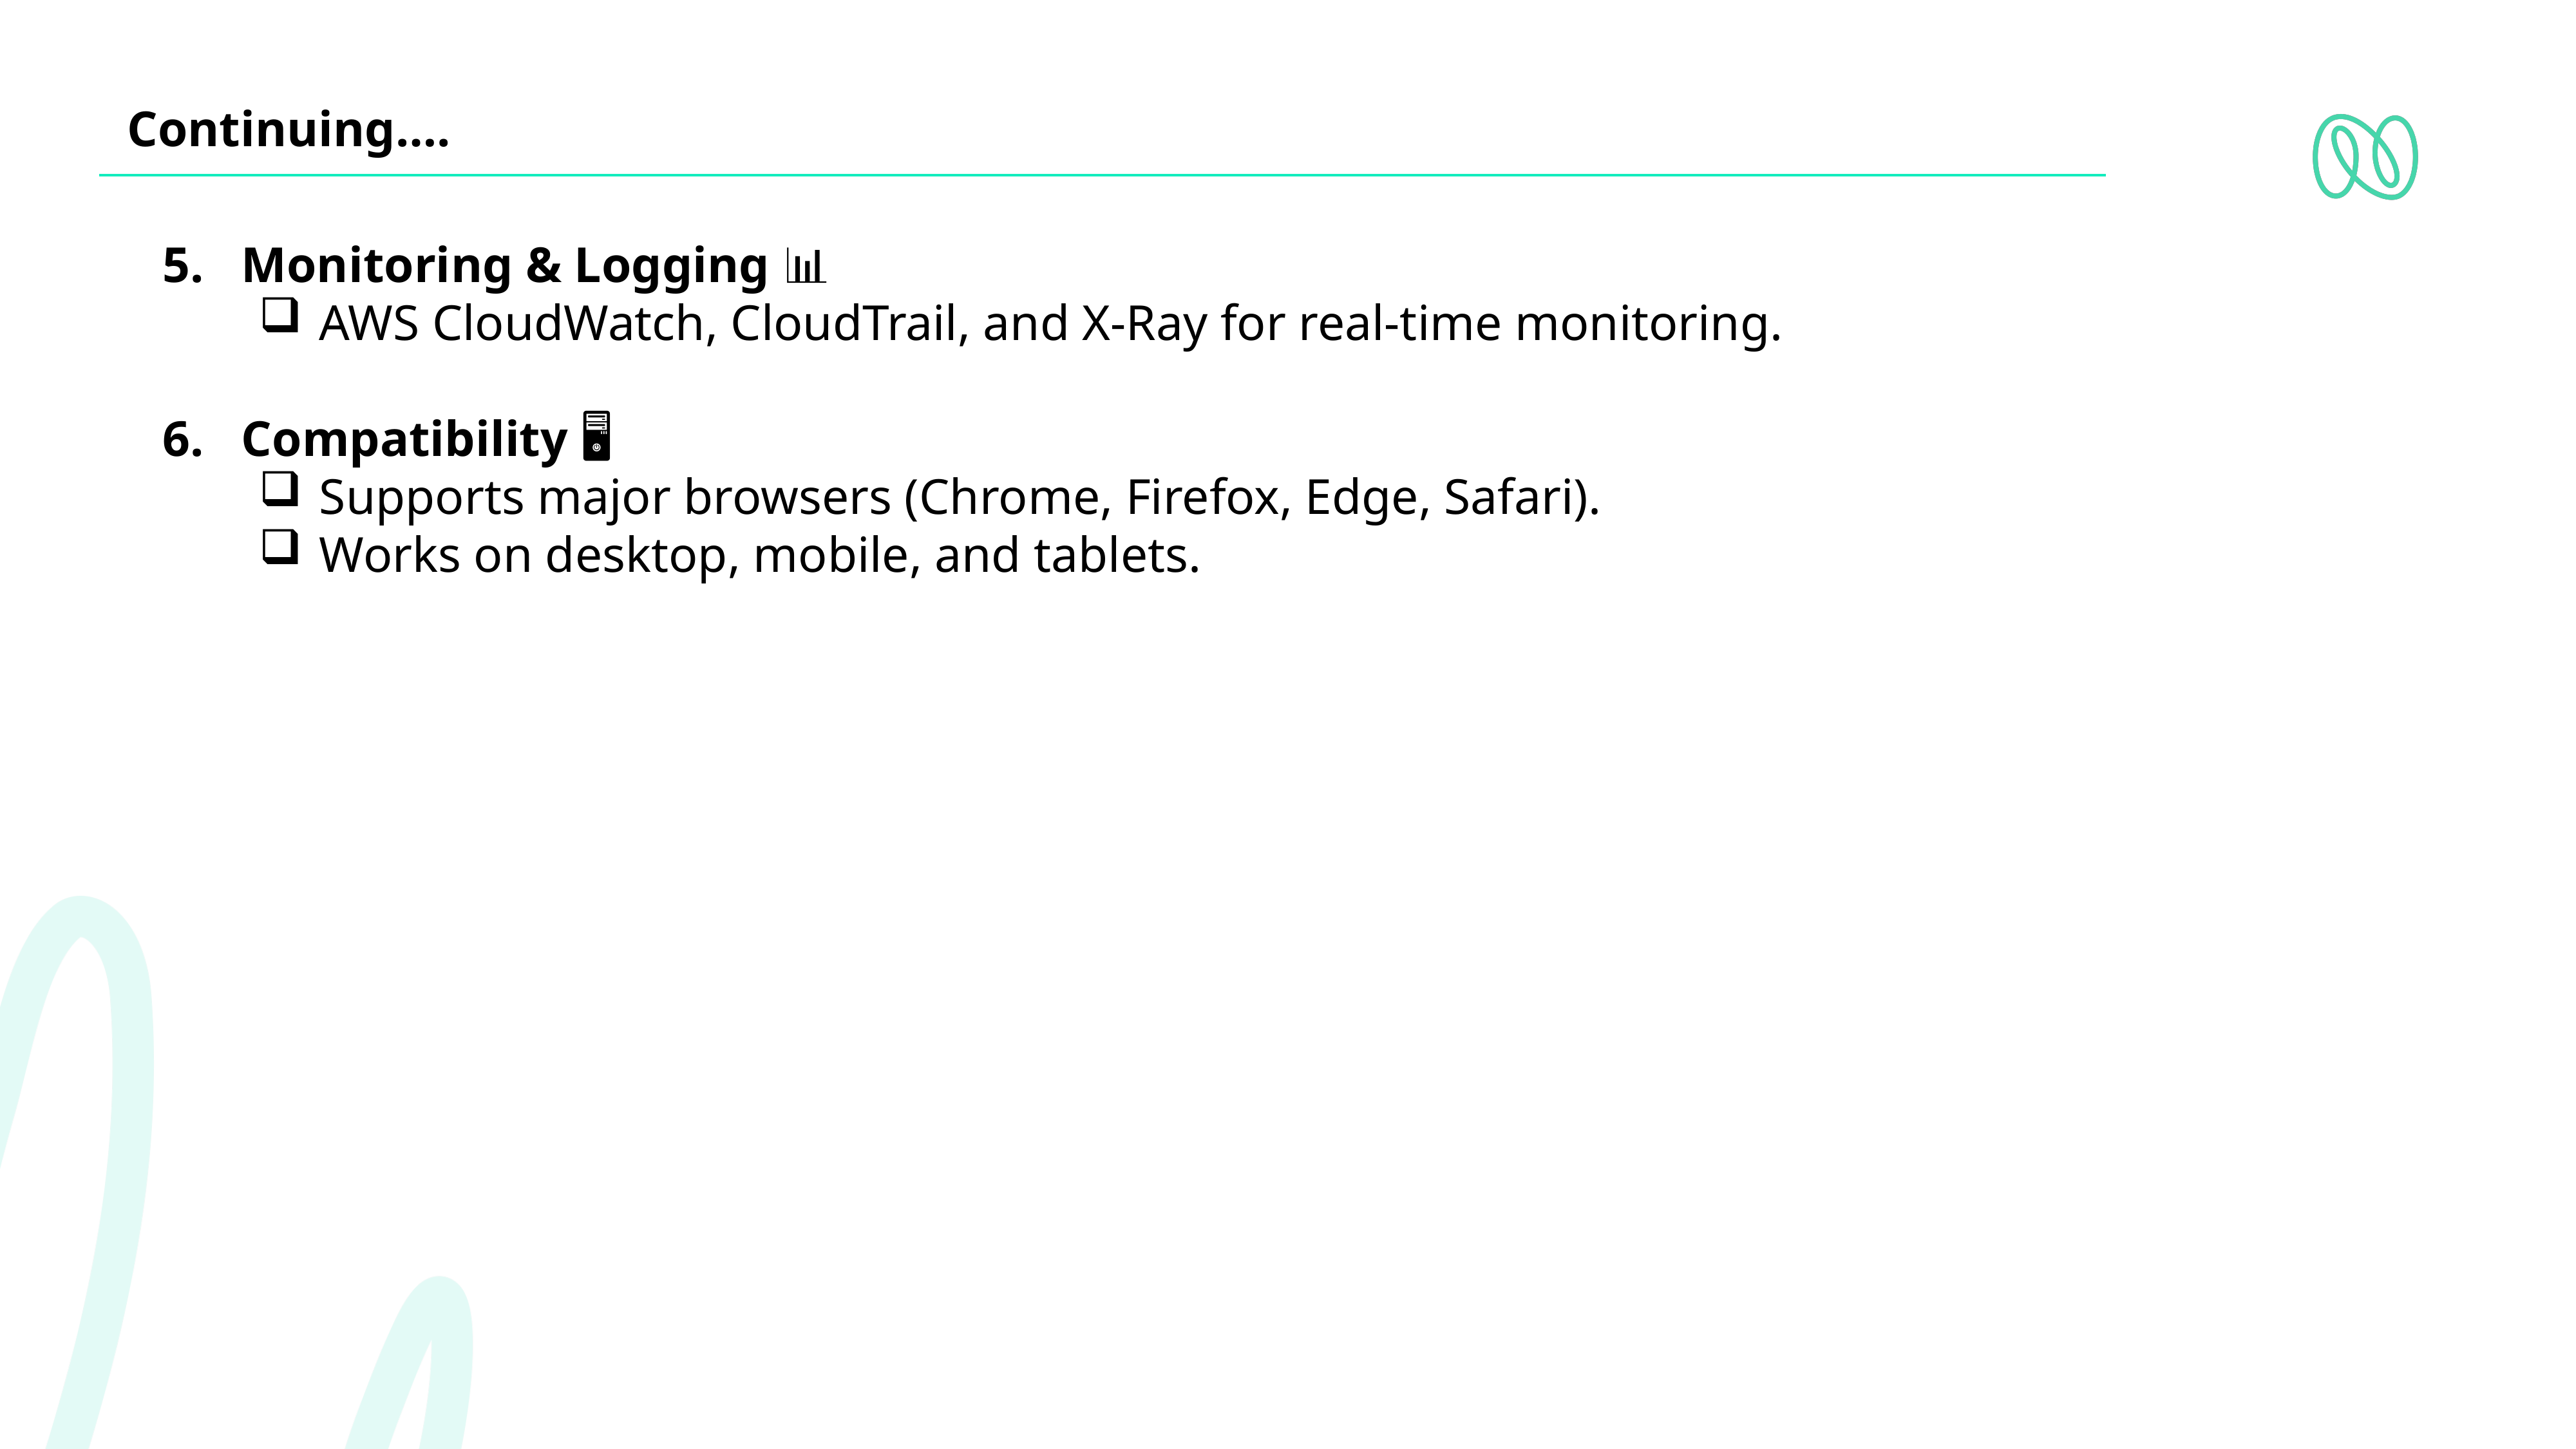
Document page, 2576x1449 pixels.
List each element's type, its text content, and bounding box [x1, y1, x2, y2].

title Continuing…. [117, 90, 1639, 162]
picture [2282, 80, 2455, 232]
text_box 5. Monitoring & Logging 📊 AWS CloudWatch, CloudTrail, and X-Ray for real-time monitoring. 6. Compatibility 🖥️ Supports major browsers (Chrome, Firefox, Edge, Safari). Works on desktop, mobile, and tablets. [153, 229, 2107, 645]
